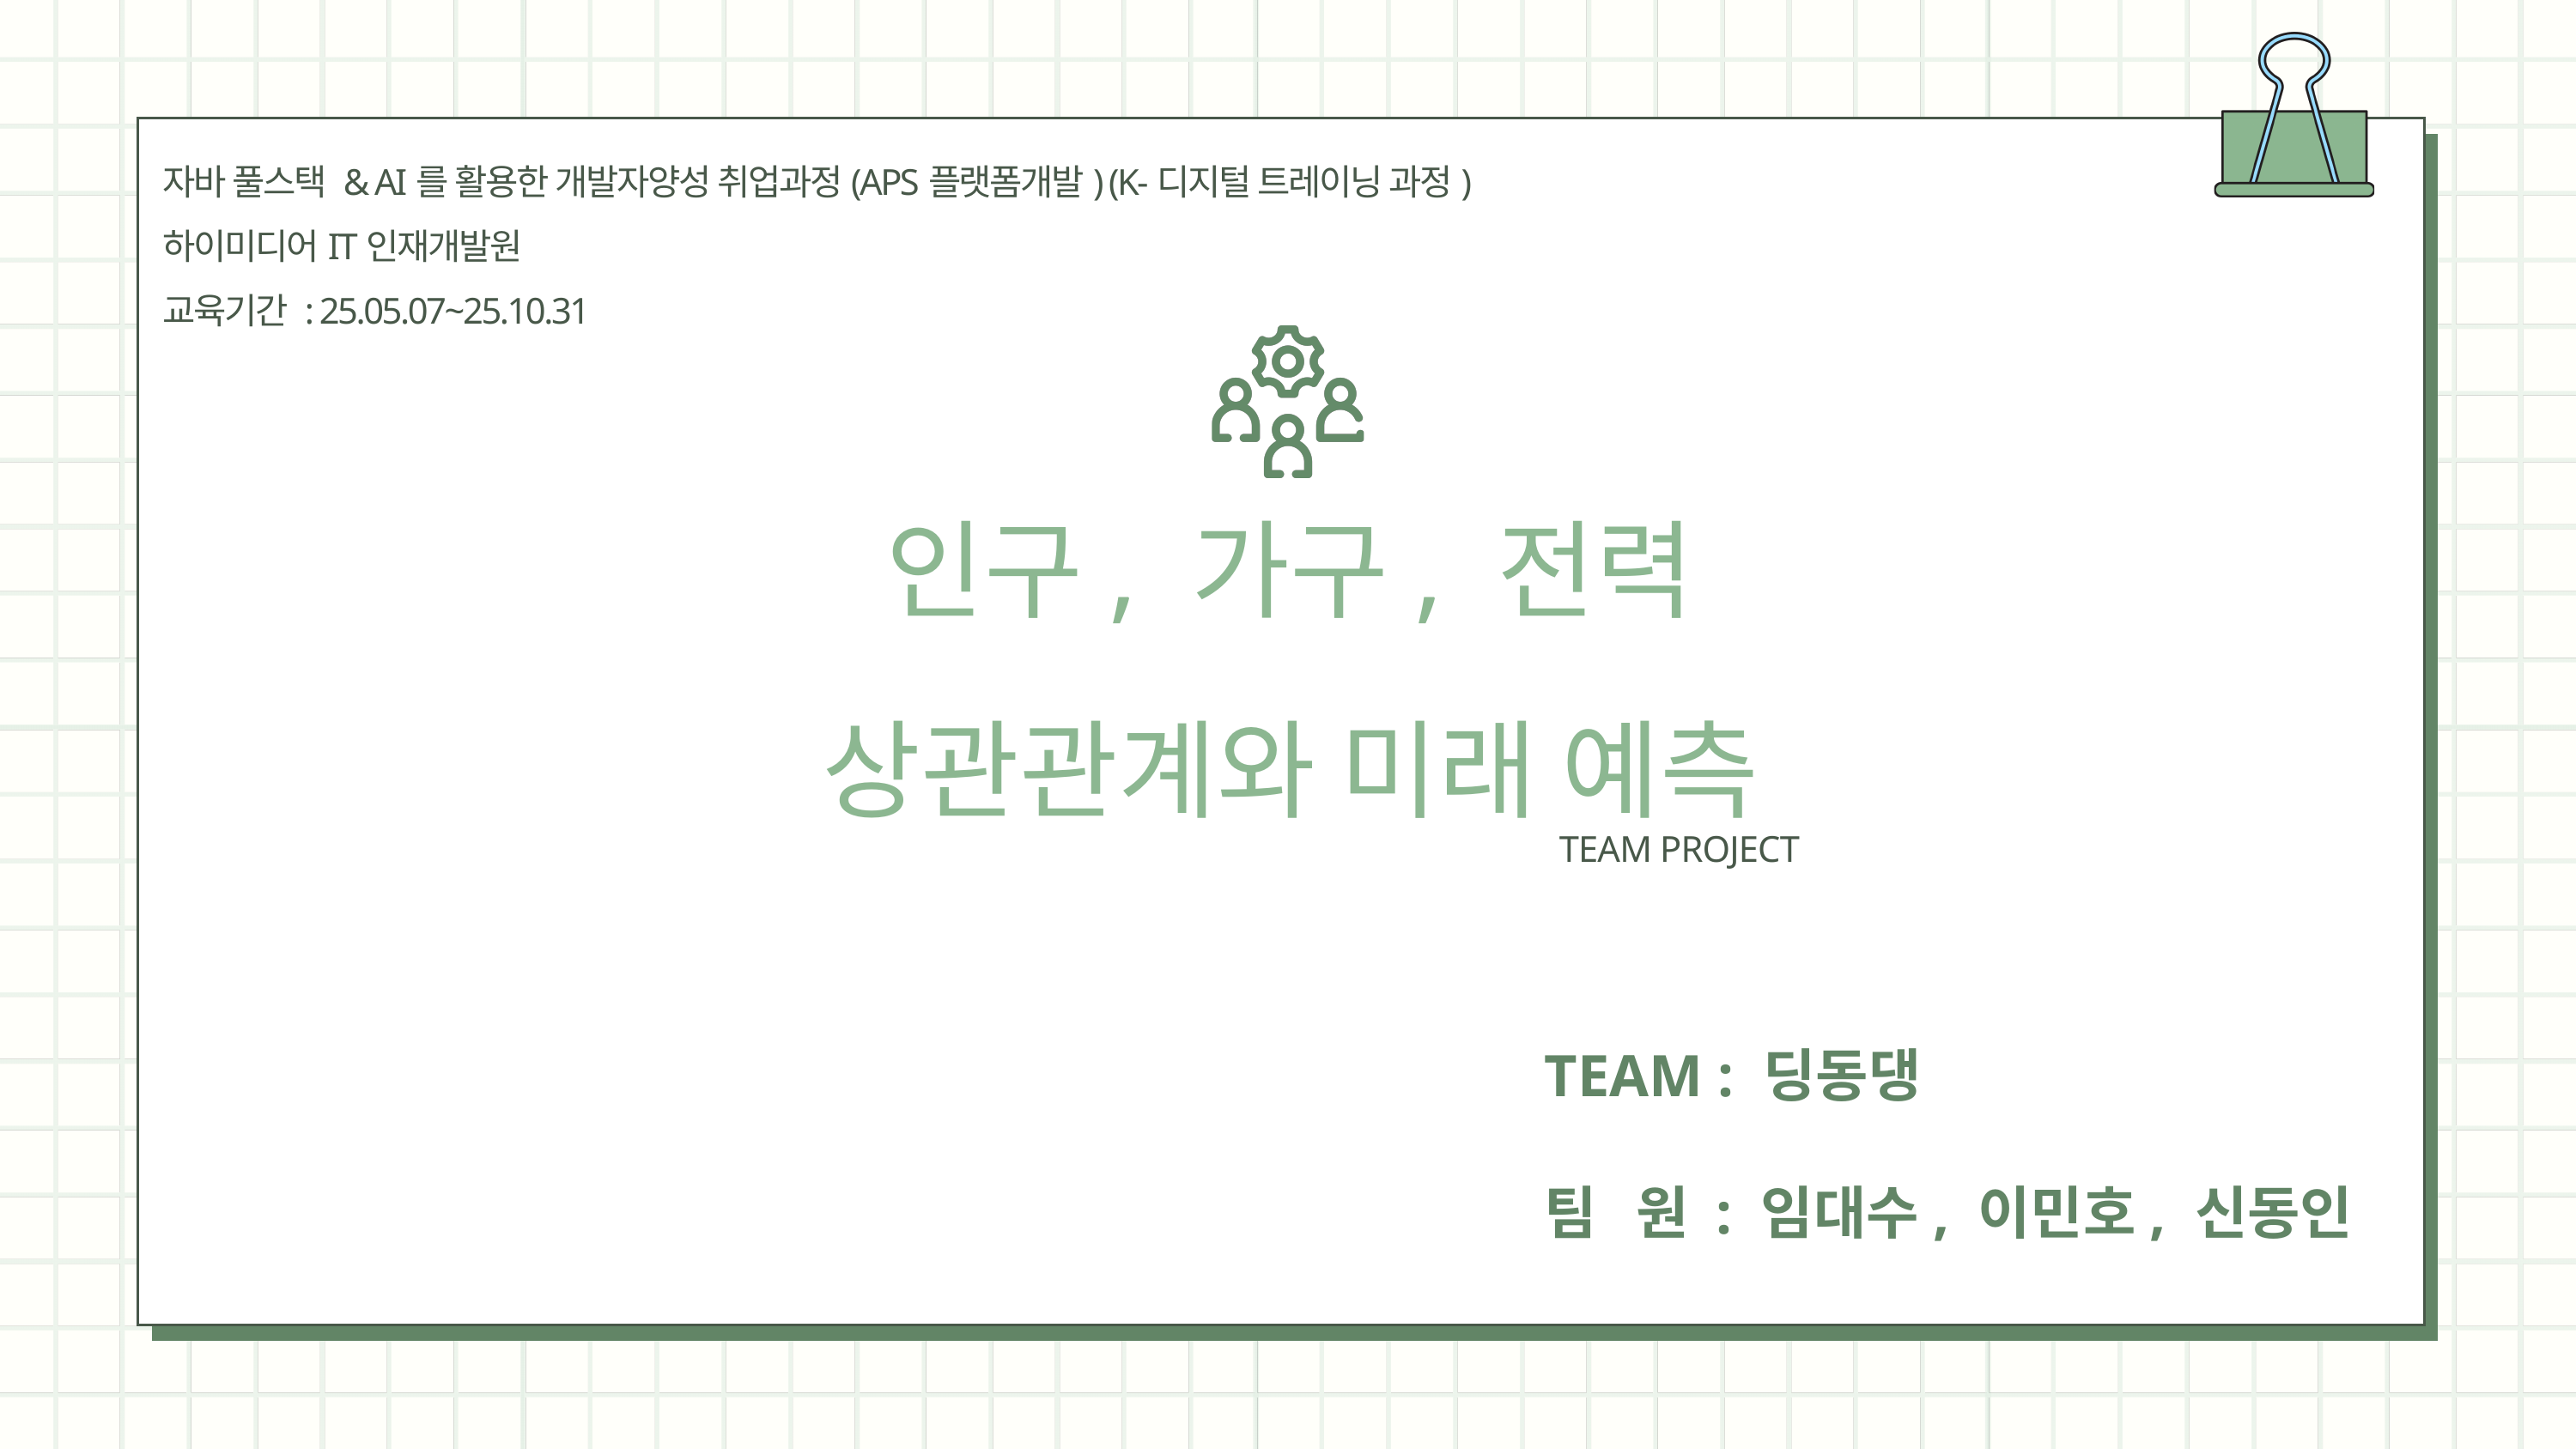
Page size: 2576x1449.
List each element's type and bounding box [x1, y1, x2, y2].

text_box [0, 0, 2576, 1449]
text_box [137, 118, 2439, 1341]
